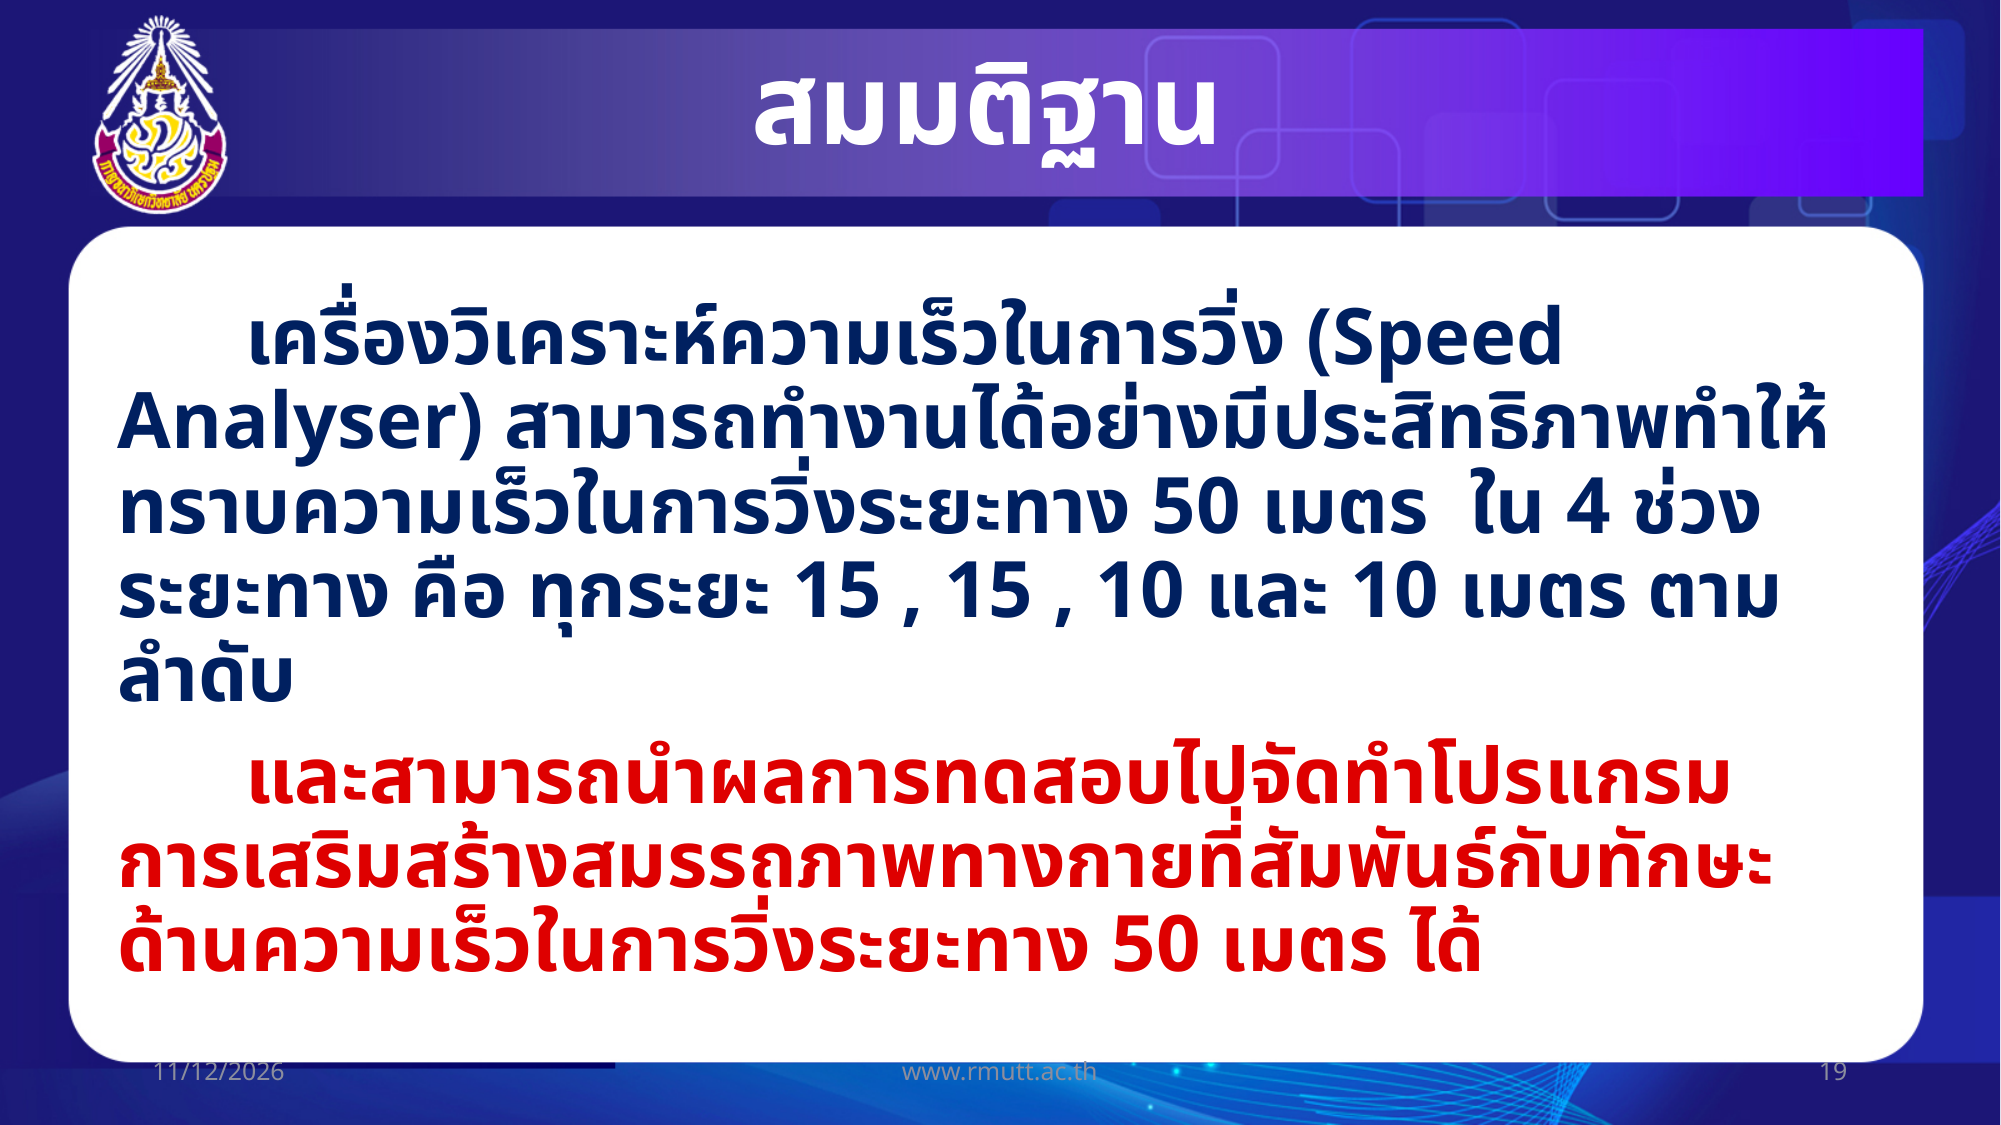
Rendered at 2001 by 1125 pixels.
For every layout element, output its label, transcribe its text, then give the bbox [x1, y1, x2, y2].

title สมมติฐาน [125, 0, 1850, 218]
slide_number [137, 1042, 588, 1103]
picture [0, 0, 2001, 1125]
list เครื่องวิเคราะห์ความเร็วในการวิ่ง (Speed Analyser) สามารถทำงานได้อย่างมีประสิทธิภาพทำให้ทราบความเร็วในการวิ่งระยะทาง 50 เมตร ใน 4 ช่วงระยะทาง คือ ทุกระยะ 15 , 15 , 10 และ 10 เมตร ตามลำดับ และสามารถนำผลการทดสอบไปจัดทำโปรแกรมการเสริมสร้างสมรรถภาพทางกายที่สัมพันธ์กับทักษะด้านความเร็วในการวิ่งระยะทาง 50 เมตร ได้ [102, 289, 1872, 1004]
footer www.rmutt.ac.th [662, 1042, 1338, 1103]
slide_number 19 [1412, 1042, 1863, 1103]
